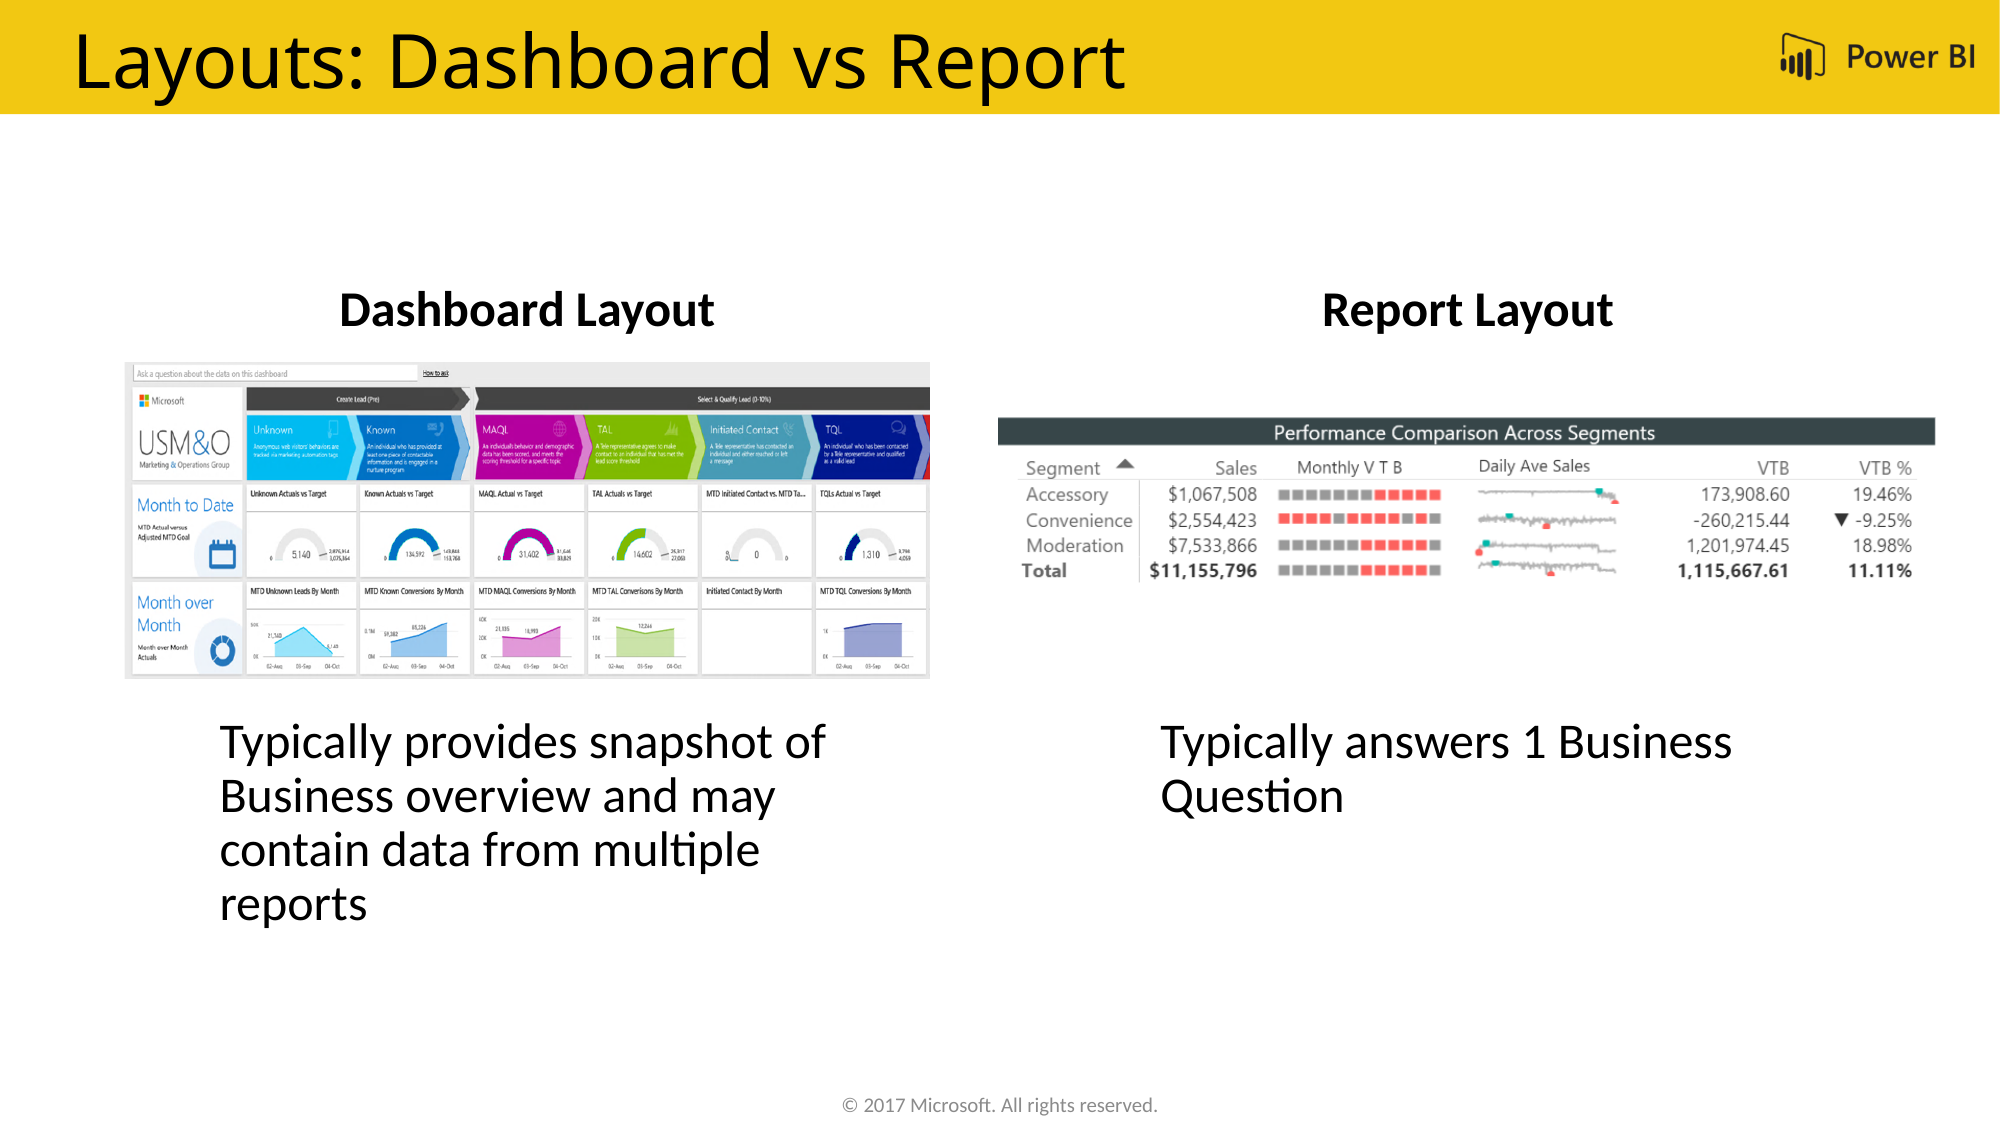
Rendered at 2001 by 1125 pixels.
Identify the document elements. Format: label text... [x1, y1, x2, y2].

picture [998, 413, 1938, 595]
text_box Typically provides snapshot of Business overview and may contain data from multiple reports [189, 690, 865, 955]
text_box Report Layout [1229, 258, 1707, 361]
footer © 2017 Microsoft. All rights reserved. [662, 1084, 1338, 1123]
text_box Layouts: Dashboard vs Report [58, 5, 1879, 111]
text_box Typically answers 1 Business Question [1130, 690, 1806, 847]
text_box Dashboard Layout [261, 258, 793, 361]
picture [1769, 23, 1985, 91]
picture [124, 361, 930, 679]
text_box [0, 0, 2000, 115]
